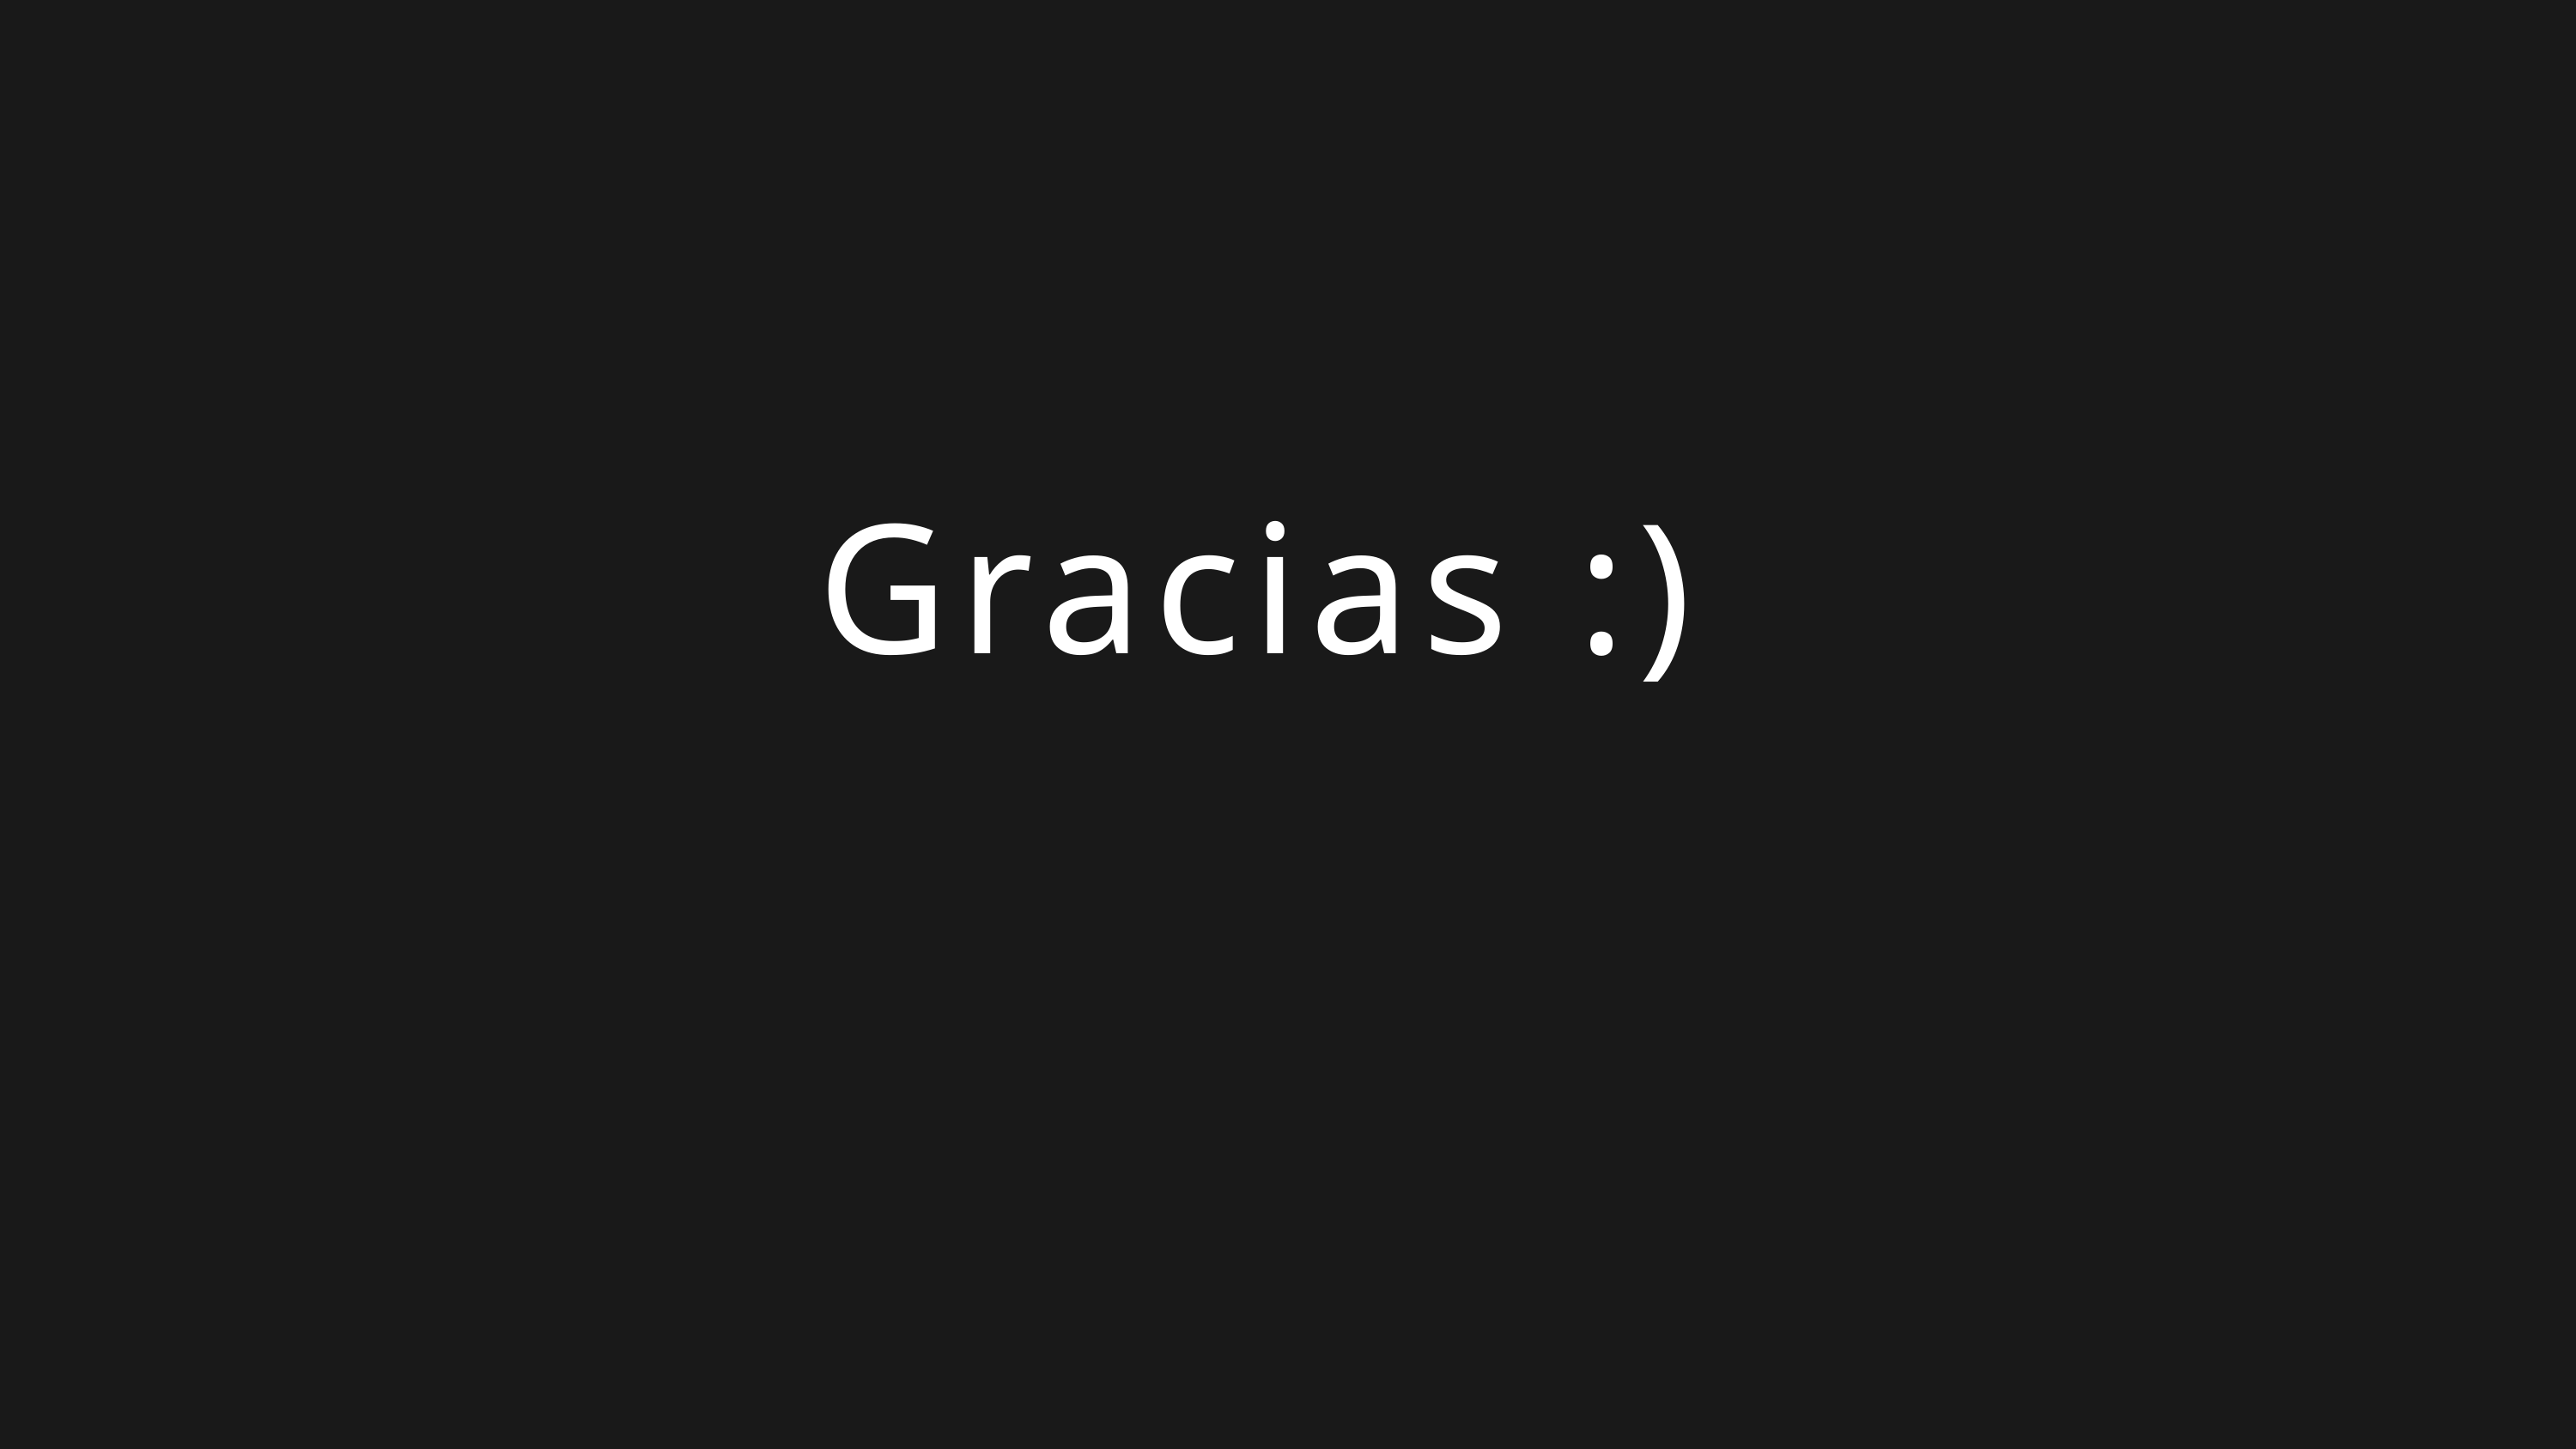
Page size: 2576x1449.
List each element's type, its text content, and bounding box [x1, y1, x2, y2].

text_box Gracias :) [793, 438, 1719, 690]
